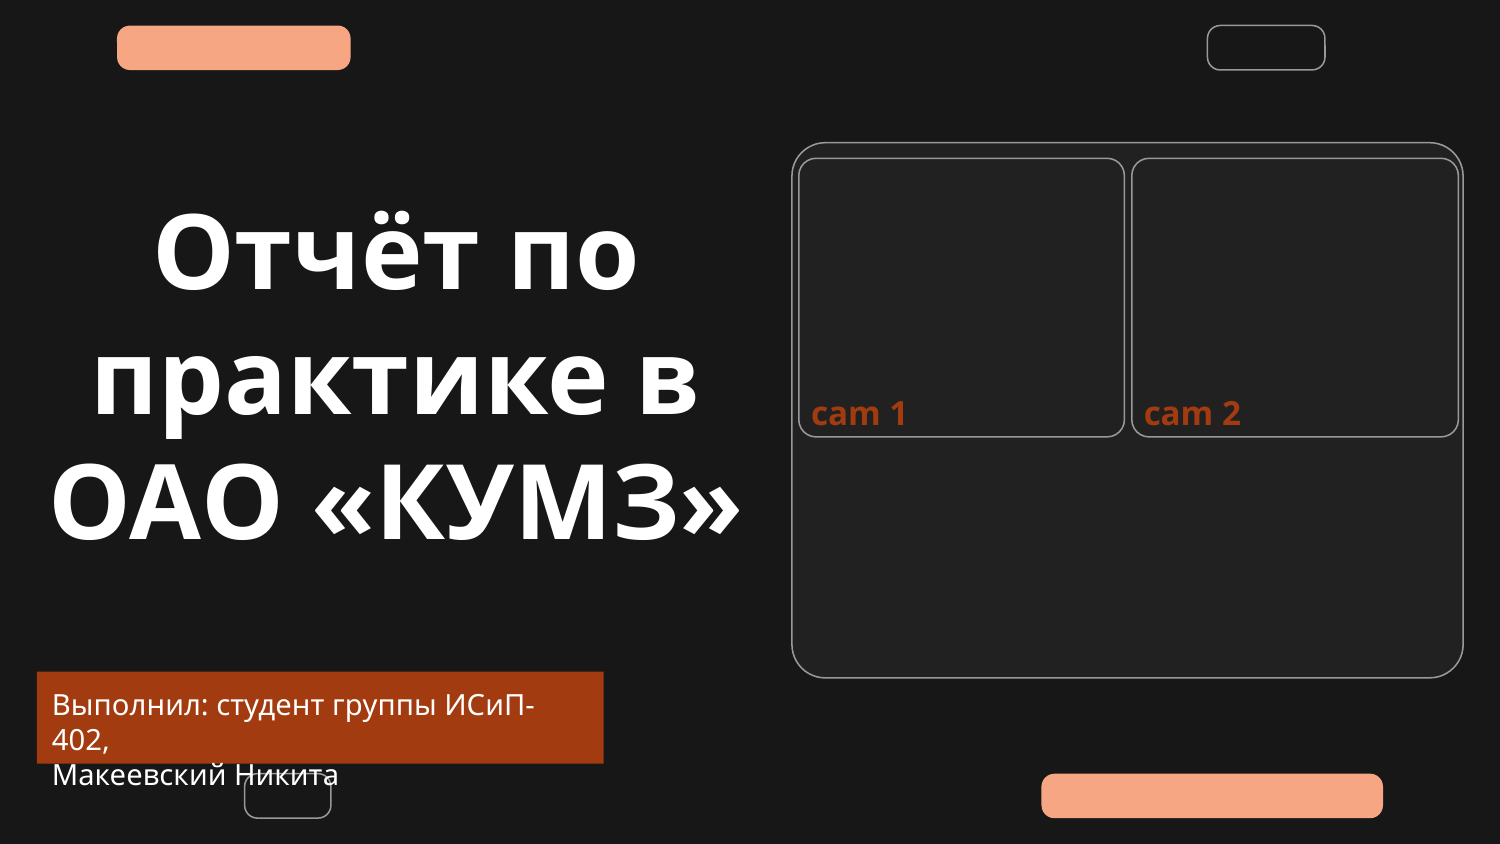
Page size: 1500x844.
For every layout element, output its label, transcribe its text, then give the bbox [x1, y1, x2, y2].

text_box [791, 167, 1464, 678]
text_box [798, 158, 1459, 438]
text_box [797, 142, 1458, 157]
text_box cam 1 [791, 396, 937, 448]
title Отчёт по практике в ОАО «КУМЗ» [8, 142, 784, 575]
subtitle Выполнил: студент группы ИСиП-402, Макеевский Никита [36, 671, 604, 764]
